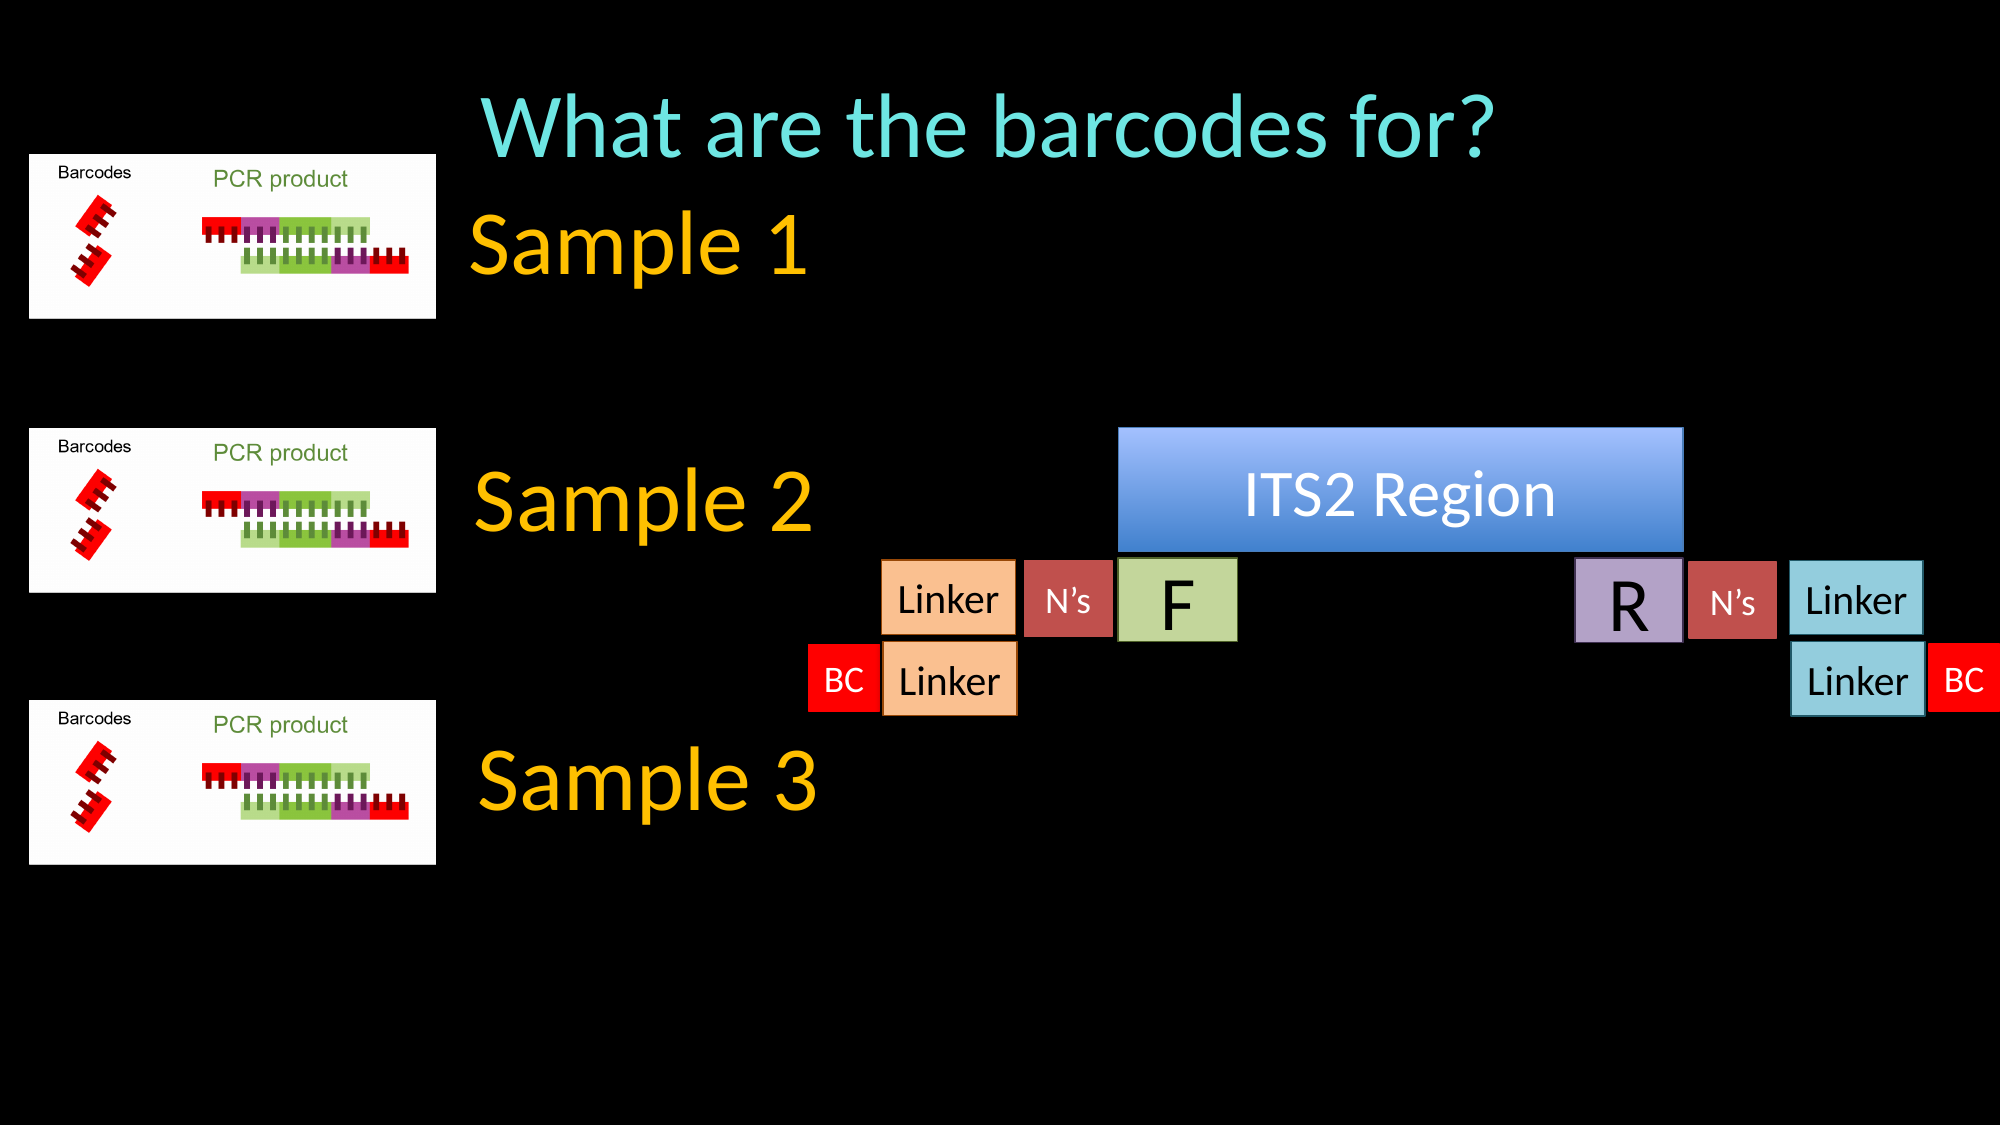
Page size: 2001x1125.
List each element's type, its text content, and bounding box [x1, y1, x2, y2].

text_box Sample 2 [459, 436, 803, 568]
title What are the barcodes for? [315, 26, 1666, 215]
picture [29, 699, 436, 865]
text_box Sample 1 [453, 179, 935, 310]
text_box Sample 3 [462, 715, 944, 846]
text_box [808, 427, 2000, 717]
picture [29, 154, 436, 320]
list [29, 427, 436, 593]
